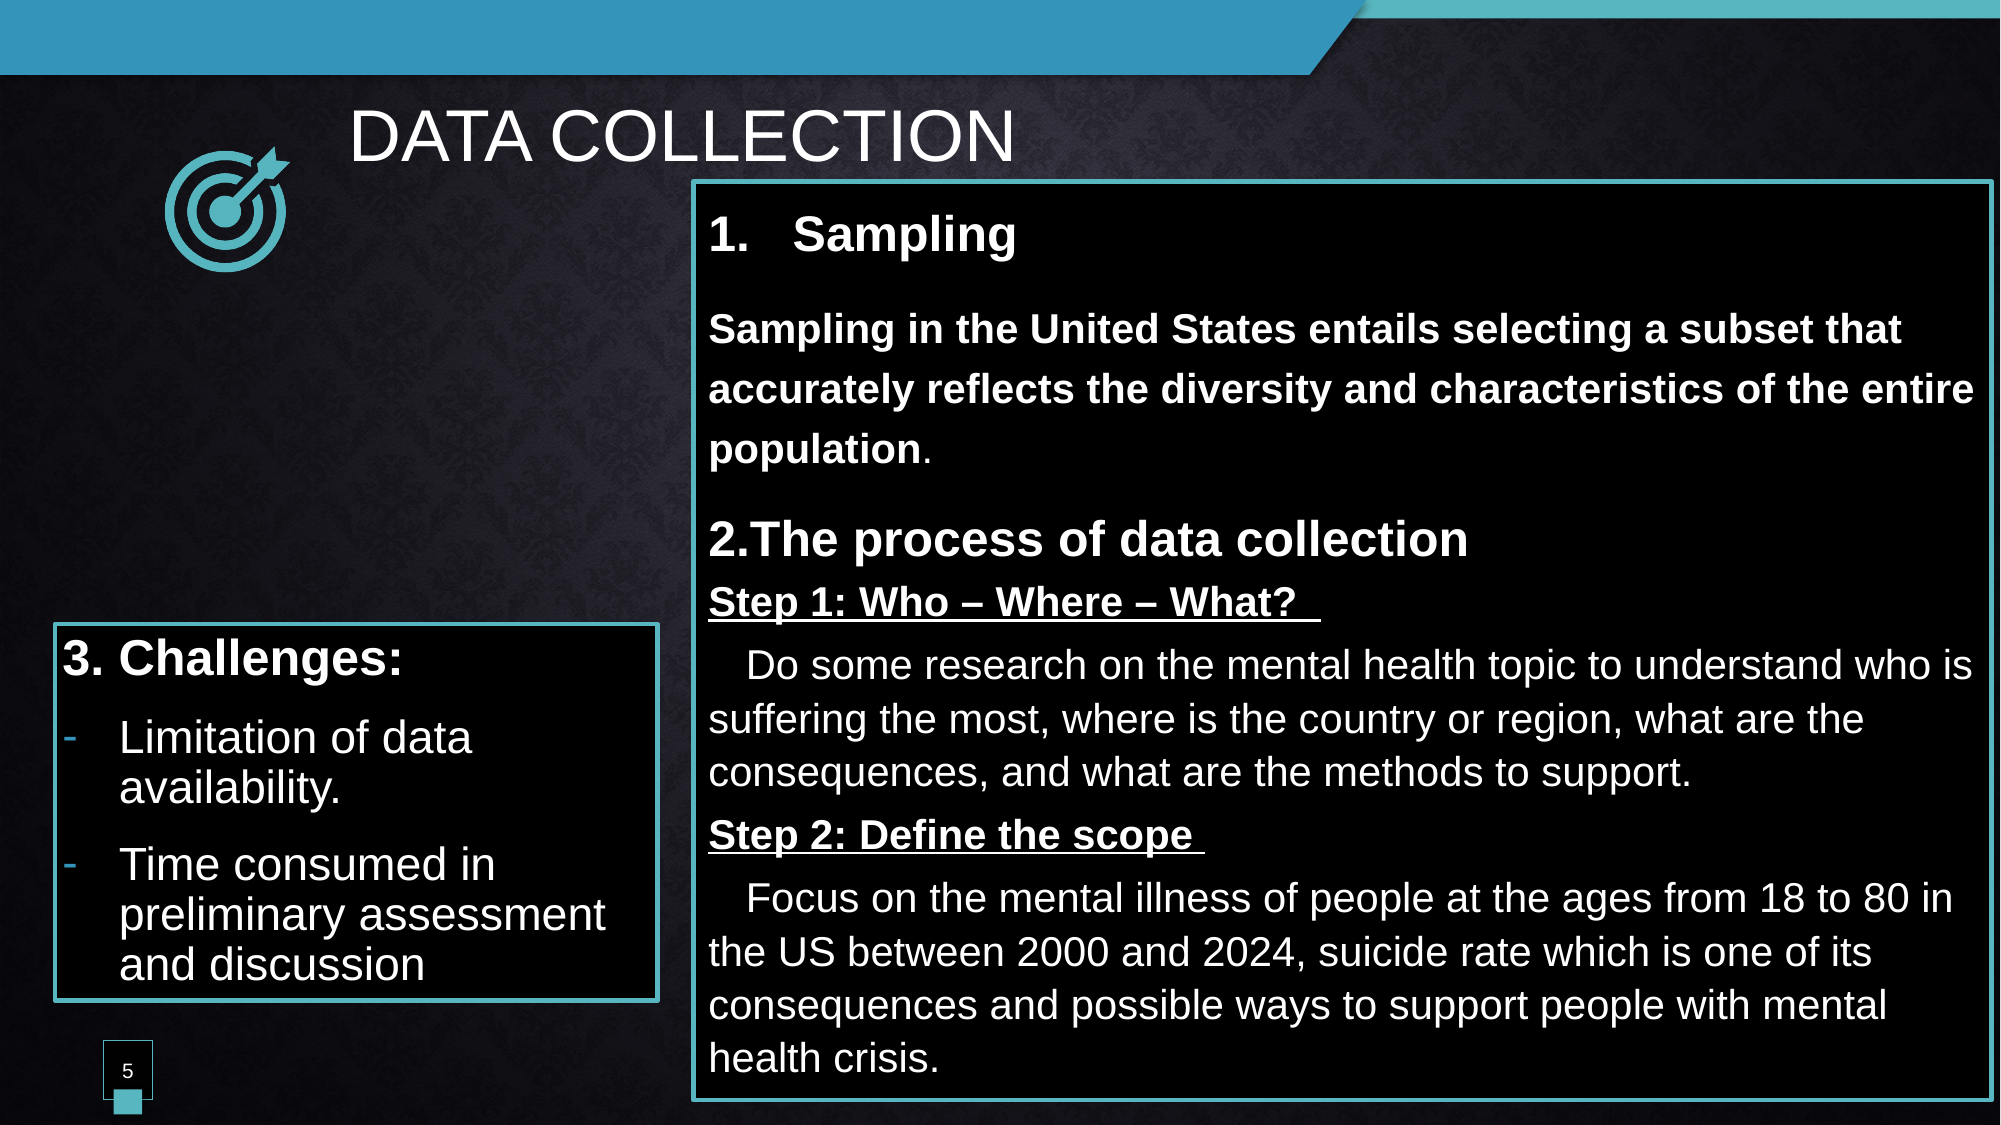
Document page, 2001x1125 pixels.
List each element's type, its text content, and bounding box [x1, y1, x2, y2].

slide_number 5 [103, 1040, 153, 1100]
picture [152, 132, 303, 286]
title DATA COLLECTION [271, 85, 1095, 185]
list Sampling Sampling in the United States entails selecting a subset that accurately reflects the diversity and characteristics of the entire population. 2.The process of data collection Step 1: Who – Where – What? Do some research on the mental health topic to understand who is suffering the most, where is the country or region, what are the consequences, and what are the methods to support. Step 2: Define the scope Focus on the mental illness of people at the ages from 18 to 80 in the US between 2000 and 2024, suicide rate which is one of its consequences and possible ways to support people with mental health crisis. [691, 179, 1994, 1102]
text_box [0, 0, 1368, 76]
text_box 3. Challenges: Limitation of data availability. Time consumed in preliminary assessment and discussion [55, 624, 658, 1001]
text_box [113, 1089, 143, 1115]
